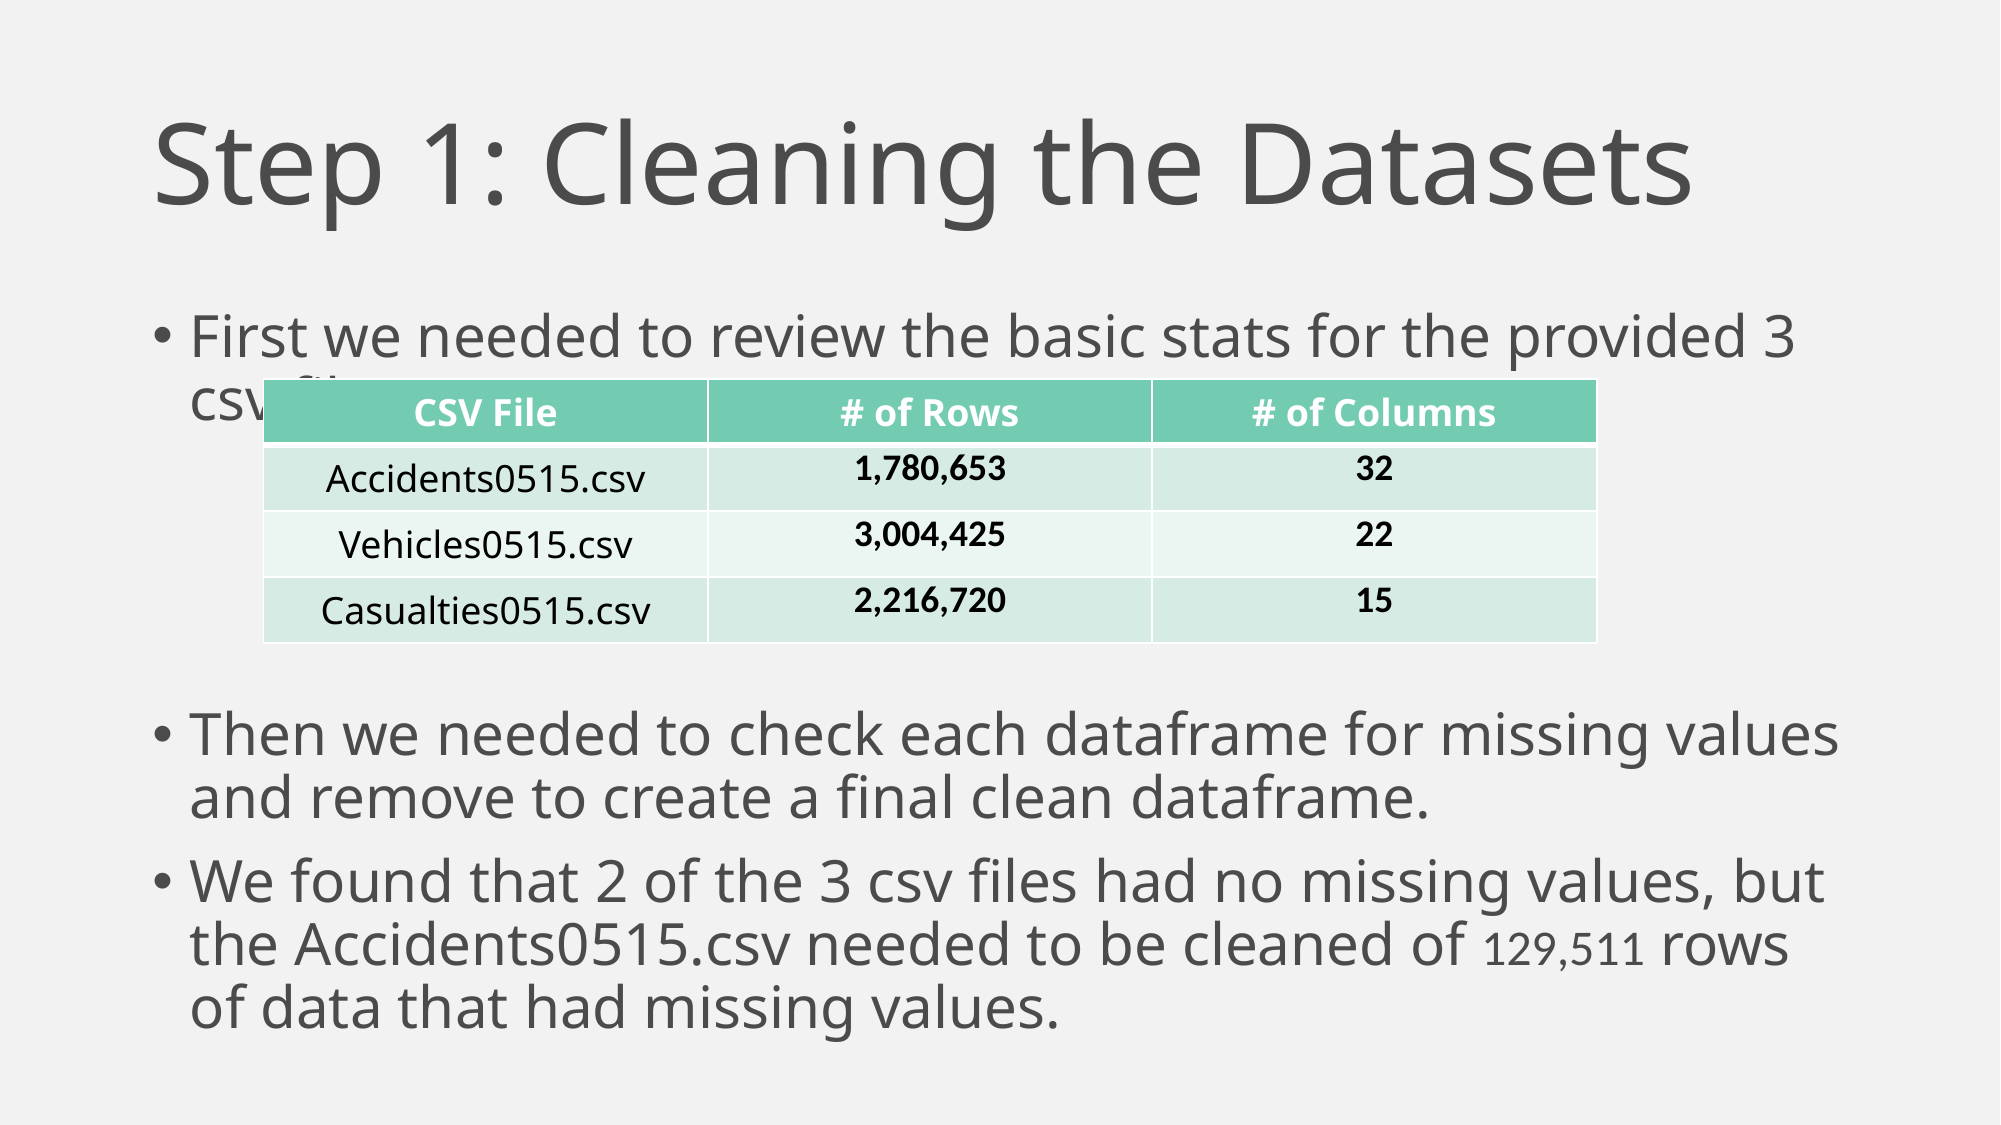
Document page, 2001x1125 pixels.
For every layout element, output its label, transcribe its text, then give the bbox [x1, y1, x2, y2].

table_header # of Rows [709, 380, 1151, 442]
list First we needed to review the basic stats for the provided 3 csv files. Then we needed to check each dataframe for missing values and remove to create a final clean dataframe. We found that 2 of the 3 csv files had no missing values, but the Accidents0515.csv needed to be cleaned of 129,511 rows of data that had missing values. [137, 299, 1863, 1014]
table_cell 22 [1153, 512, 1596, 576]
table_cell Accidents0515.csv [264, 448, 707, 510]
table_cell 15 [1153, 578, 1596, 642]
table_cell 3,004,425 [709, 512, 1151, 576]
table_cell 2,216,720 [709, 578, 1151, 642]
table_cell 32 [1153, 448, 1596, 510]
table_header # of Columns [1153, 380, 1596, 442]
table_cell 1,780,653 [709, 448, 1151, 510]
table_cell Casualties0515.csv [264, 578, 707, 642]
table_header CSV File [264, 380, 707, 442]
title Step 1: Cleaning the Datasets [137, 59, 1863, 278]
table_cell Vehicles0515.csv [264, 512, 707, 576]
